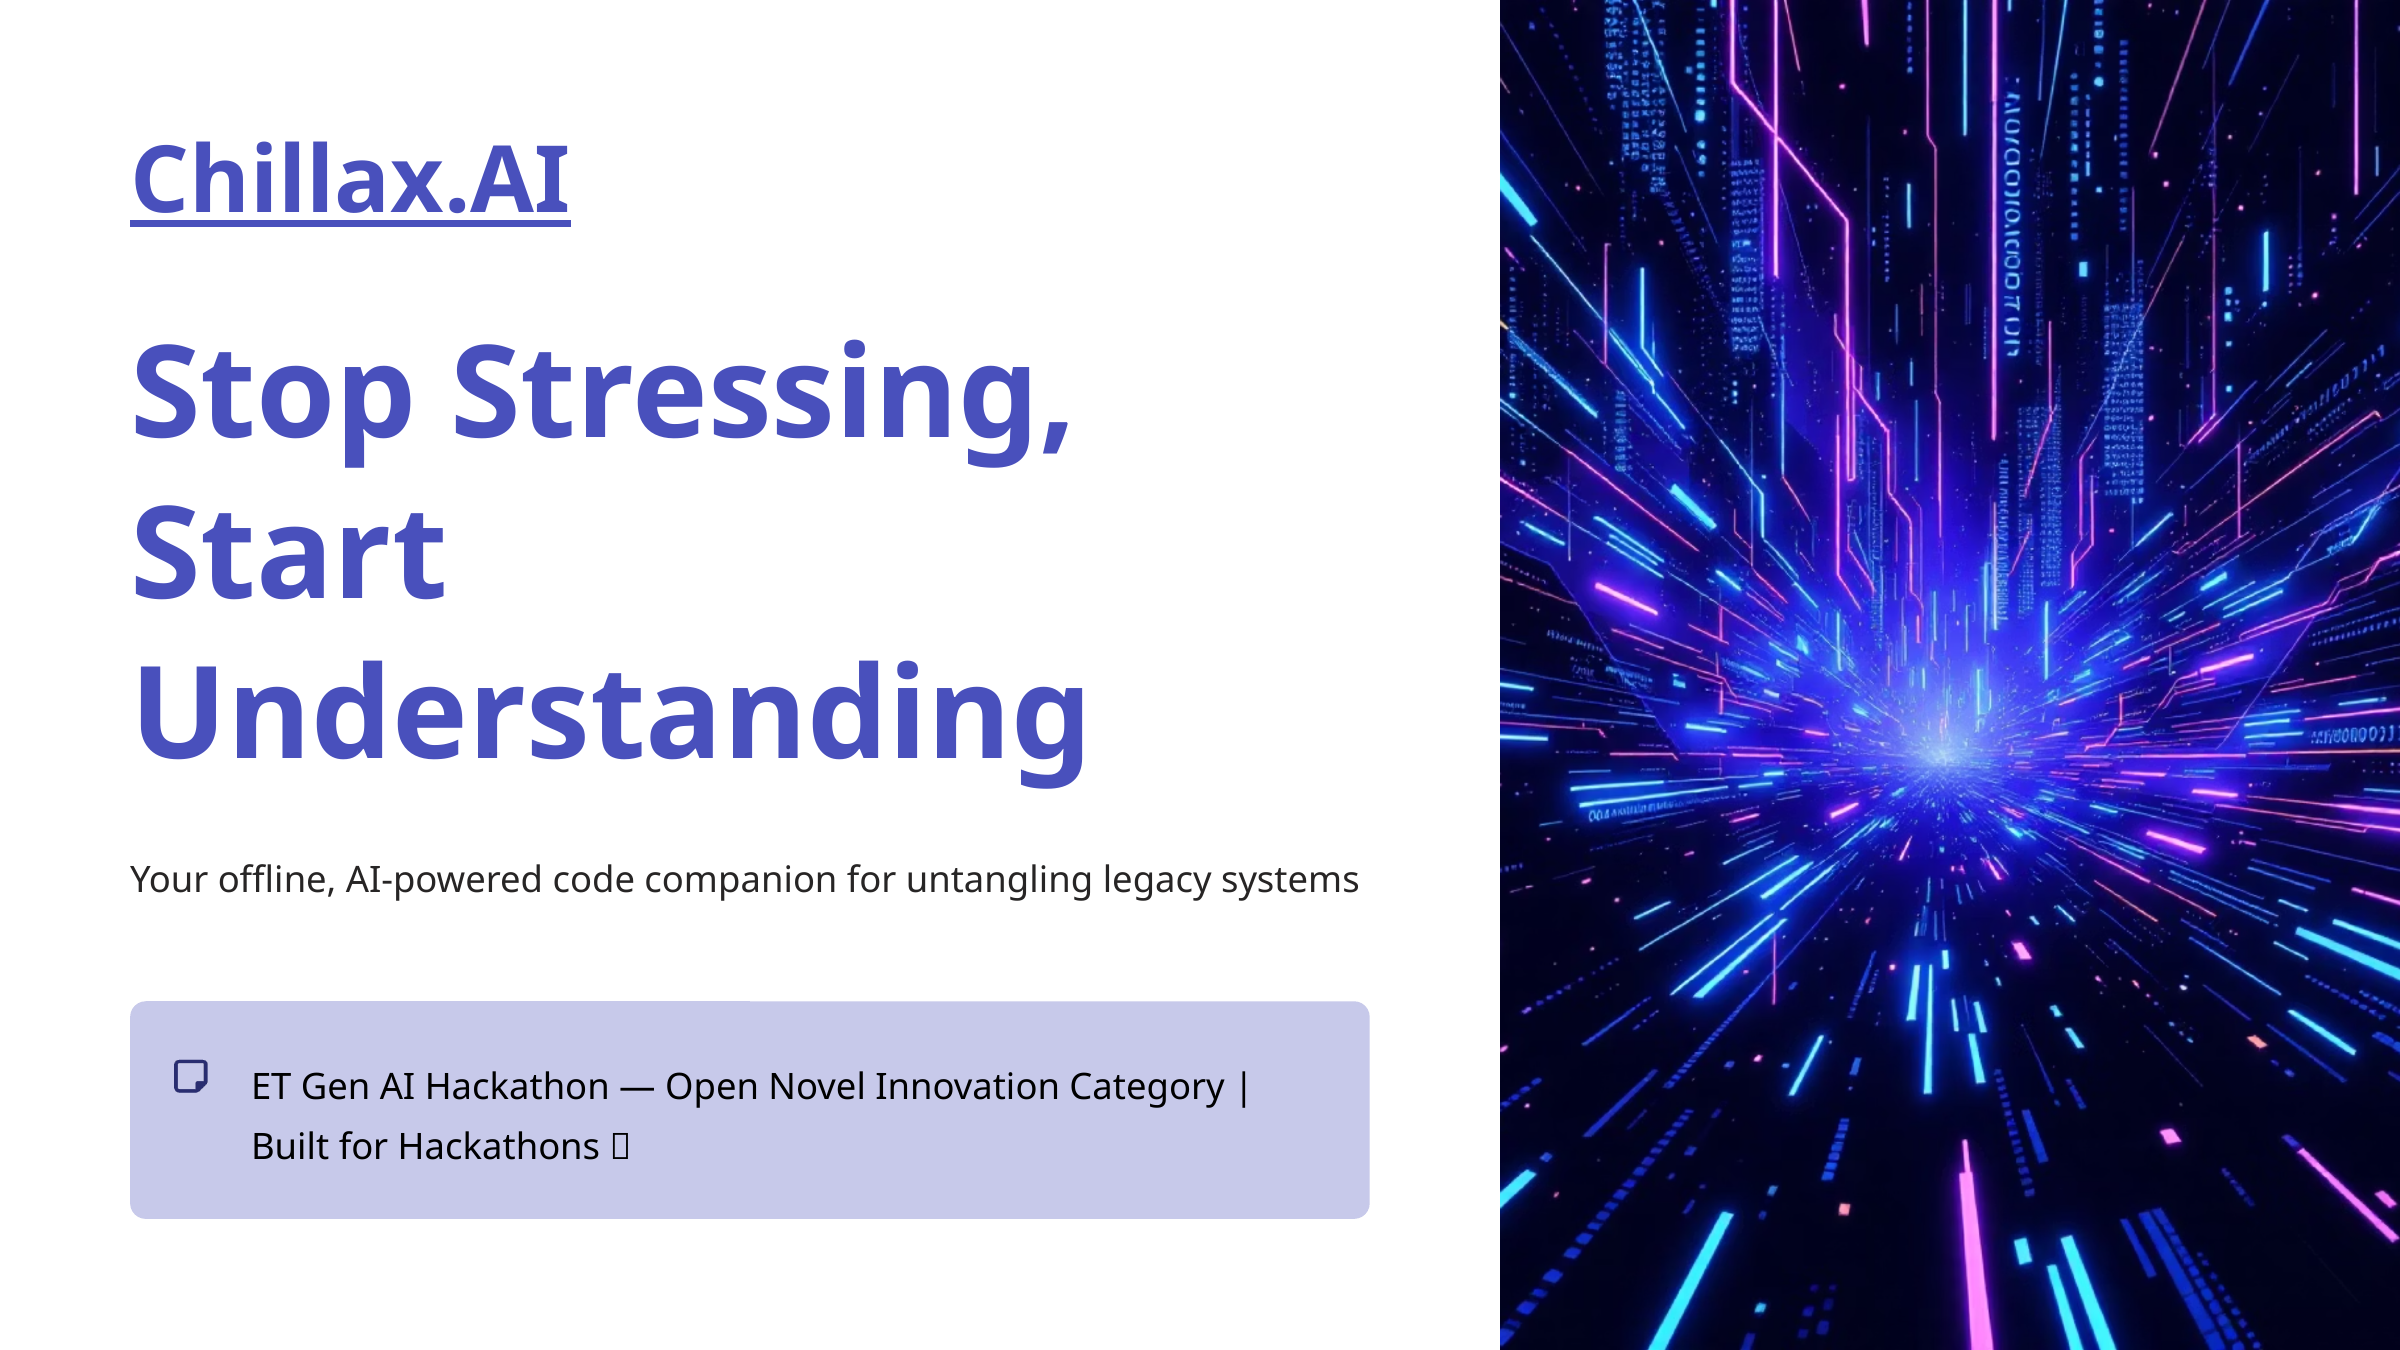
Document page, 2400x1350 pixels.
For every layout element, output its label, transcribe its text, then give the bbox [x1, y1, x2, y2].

picture [1499, 0, 2400, 1350]
text_box Stop Stressing, Start Understanding [130, 303, 1370, 785]
text_box [130, 1001, 1370, 1219]
picture [167, 1057, 214, 1095]
text_box ET Gen AI Hackathon — Open Novel Innovation Category | Built for Hackathons 🚀 [251, 1047, 1333, 1167]
text_box Chillax.AI [130, 131, 1061, 248]
text_box Your offline, AI-powered code companion for untangling legacy systems [130, 840, 1370, 960]
